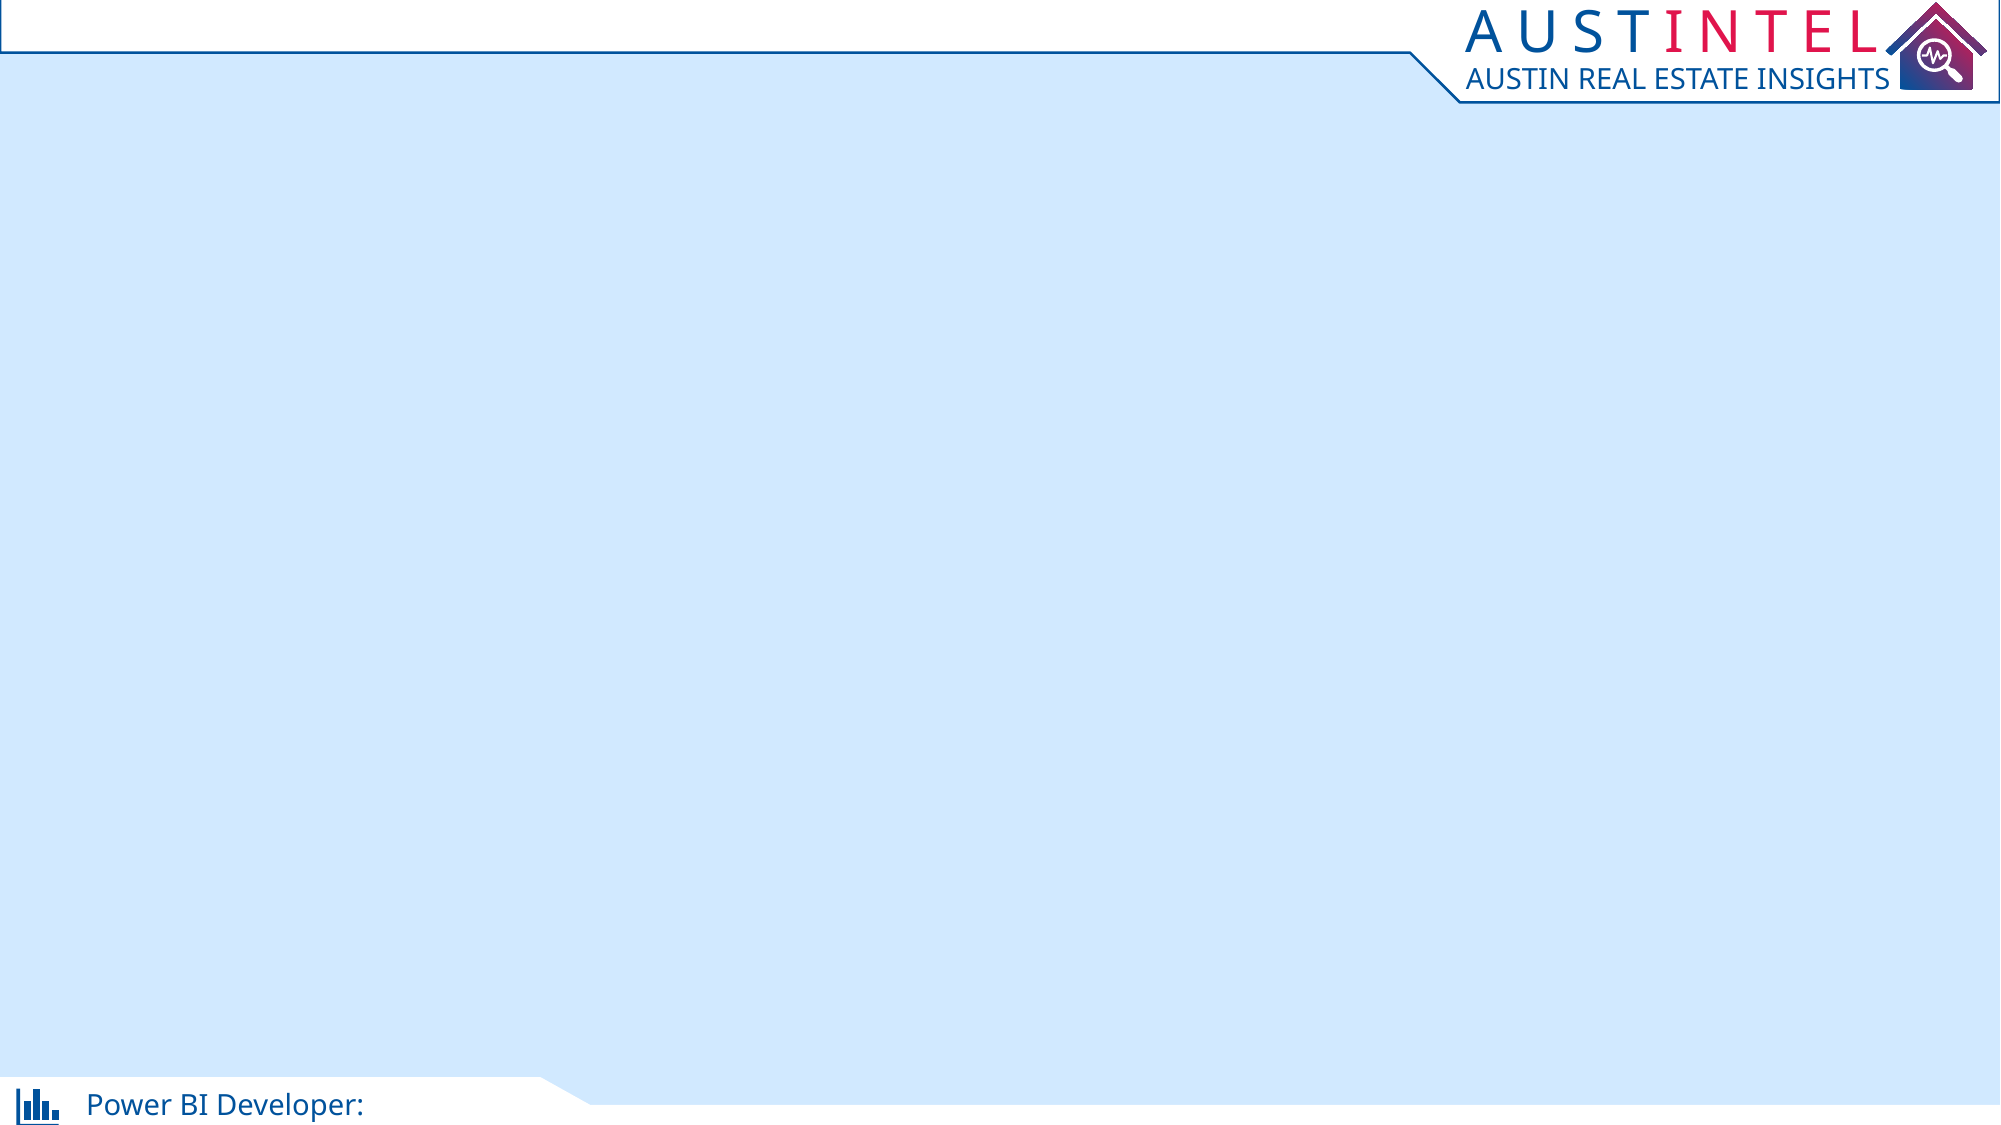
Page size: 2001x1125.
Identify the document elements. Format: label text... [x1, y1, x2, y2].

text_box [1989, 0, 2000, 25]
text_box Power BI Developer: Wuyiwei [71, 1079, 498, 1125]
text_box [16, 1088, 59, 1125]
text_box AUSTINTEL AUSTIN REAL ESTATE INSIGHTS [1451, 25, 2000, 103]
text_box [1885, 2, 1987, 90]
text_box [0, 1077, 2000, 1125]
text_box [0, 0, 1882, 96]
